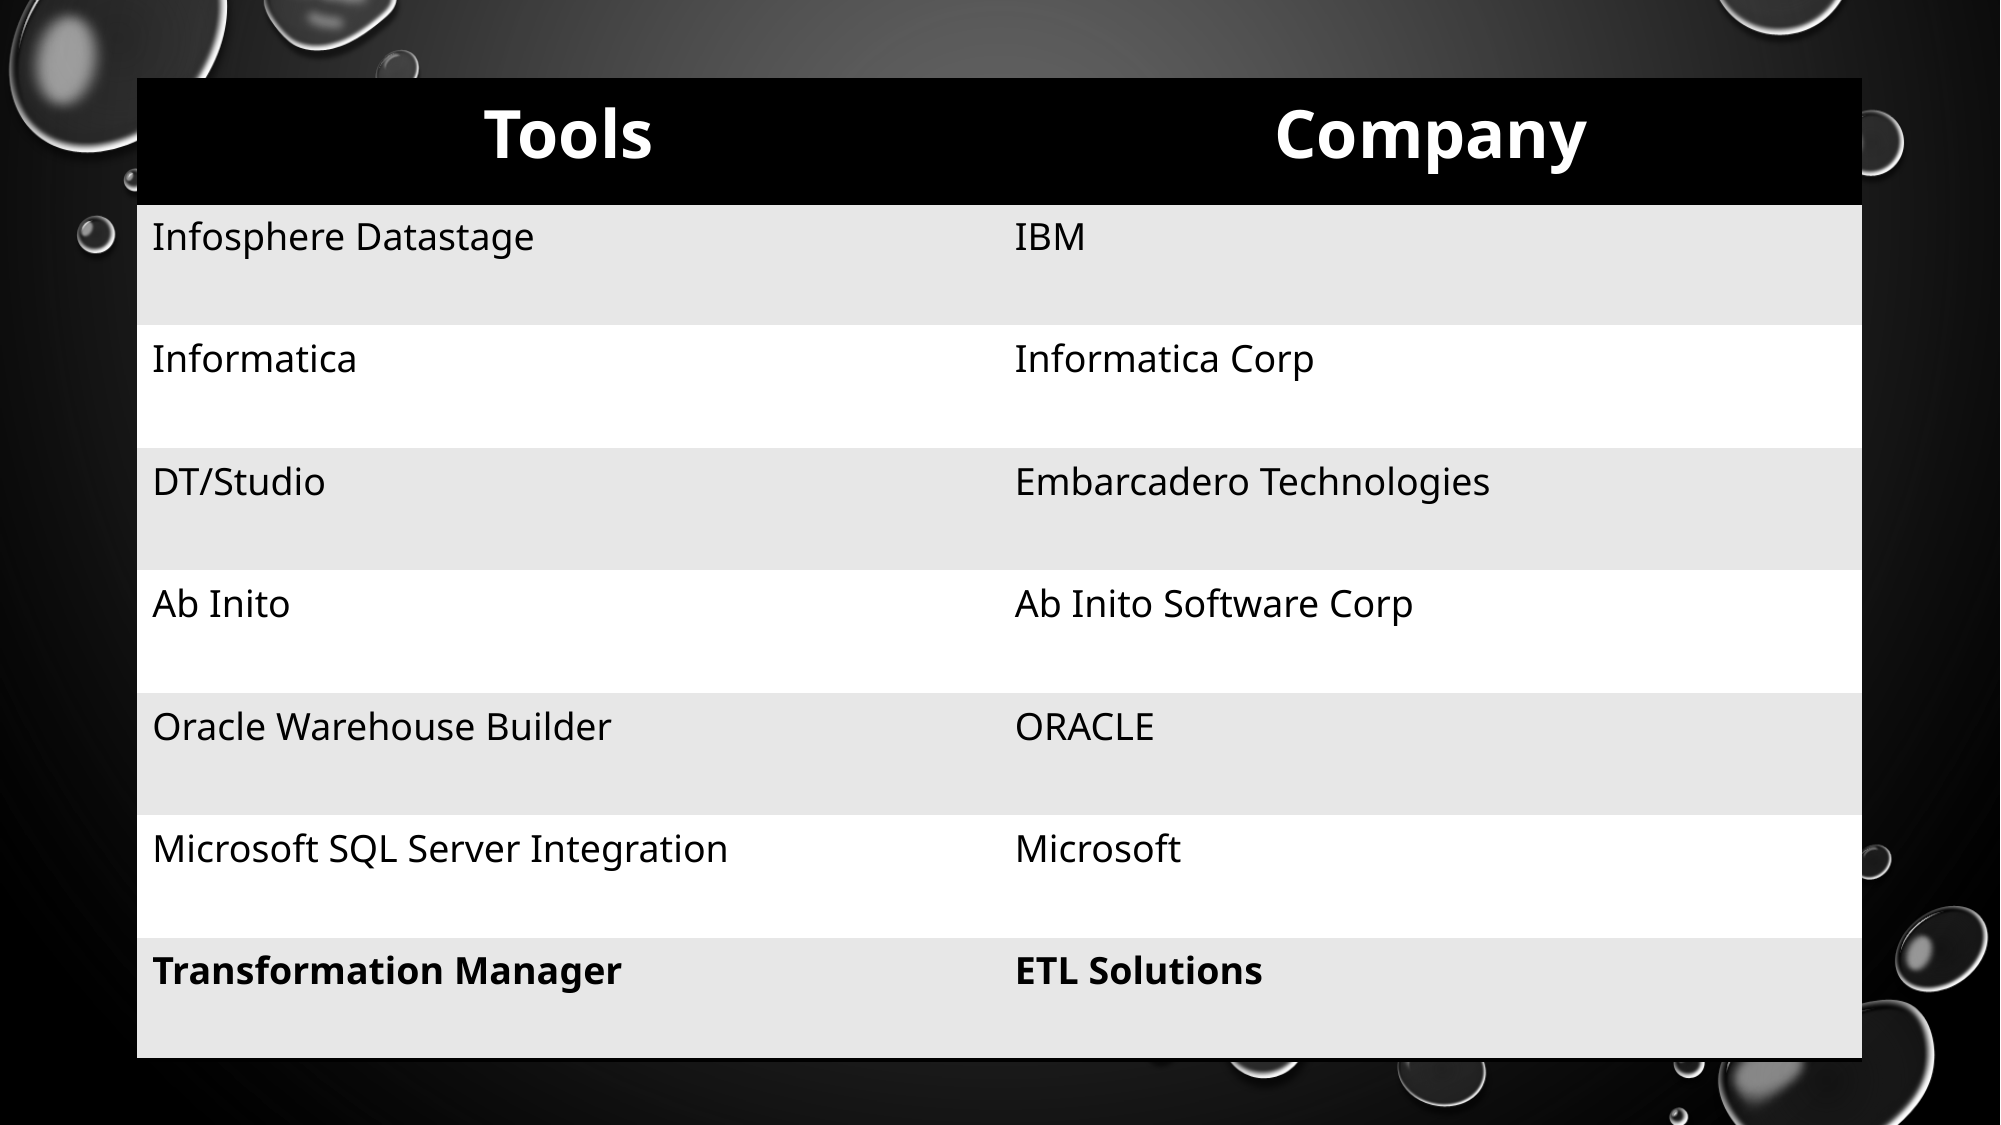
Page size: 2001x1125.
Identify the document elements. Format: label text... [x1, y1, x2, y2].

table_cell Ab Inito Software Corp [1000, 570, 1862, 693]
table_cell Infosphere Datastage [137, 205, 1000, 325]
table_cell Informatica Corp [1000, 325, 1862, 448]
table_cell ETL Solutions [1000, 938, 1862, 1058]
table_cell Oracle Warehouse Builder [137, 693, 1000, 815]
table_header Company [1000, 82, 1862, 201]
table_cell IBM [1000, 205, 1862, 325]
table_cell Microsoft [1000, 815, 1862, 938]
table_cell Informatica [137, 325, 1000, 448]
table_cell ORACLE [1000, 693, 1862, 815]
table_cell DT/Studio [137, 448, 1000, 570]
table_cell Microsoft SQL Server Integration [137, 815, 1000, 938]
table_cell Ab Inito [137, 570, 1000, 693]
table_cell Transformation Manager [137, 938, 1000, 1058]
picture [0, 0, 2000, 1125]
table_header Tools [137, 82, 1000, 201]
table_cell Embarcadero Technologies [1000, 448, 1862, 570]
